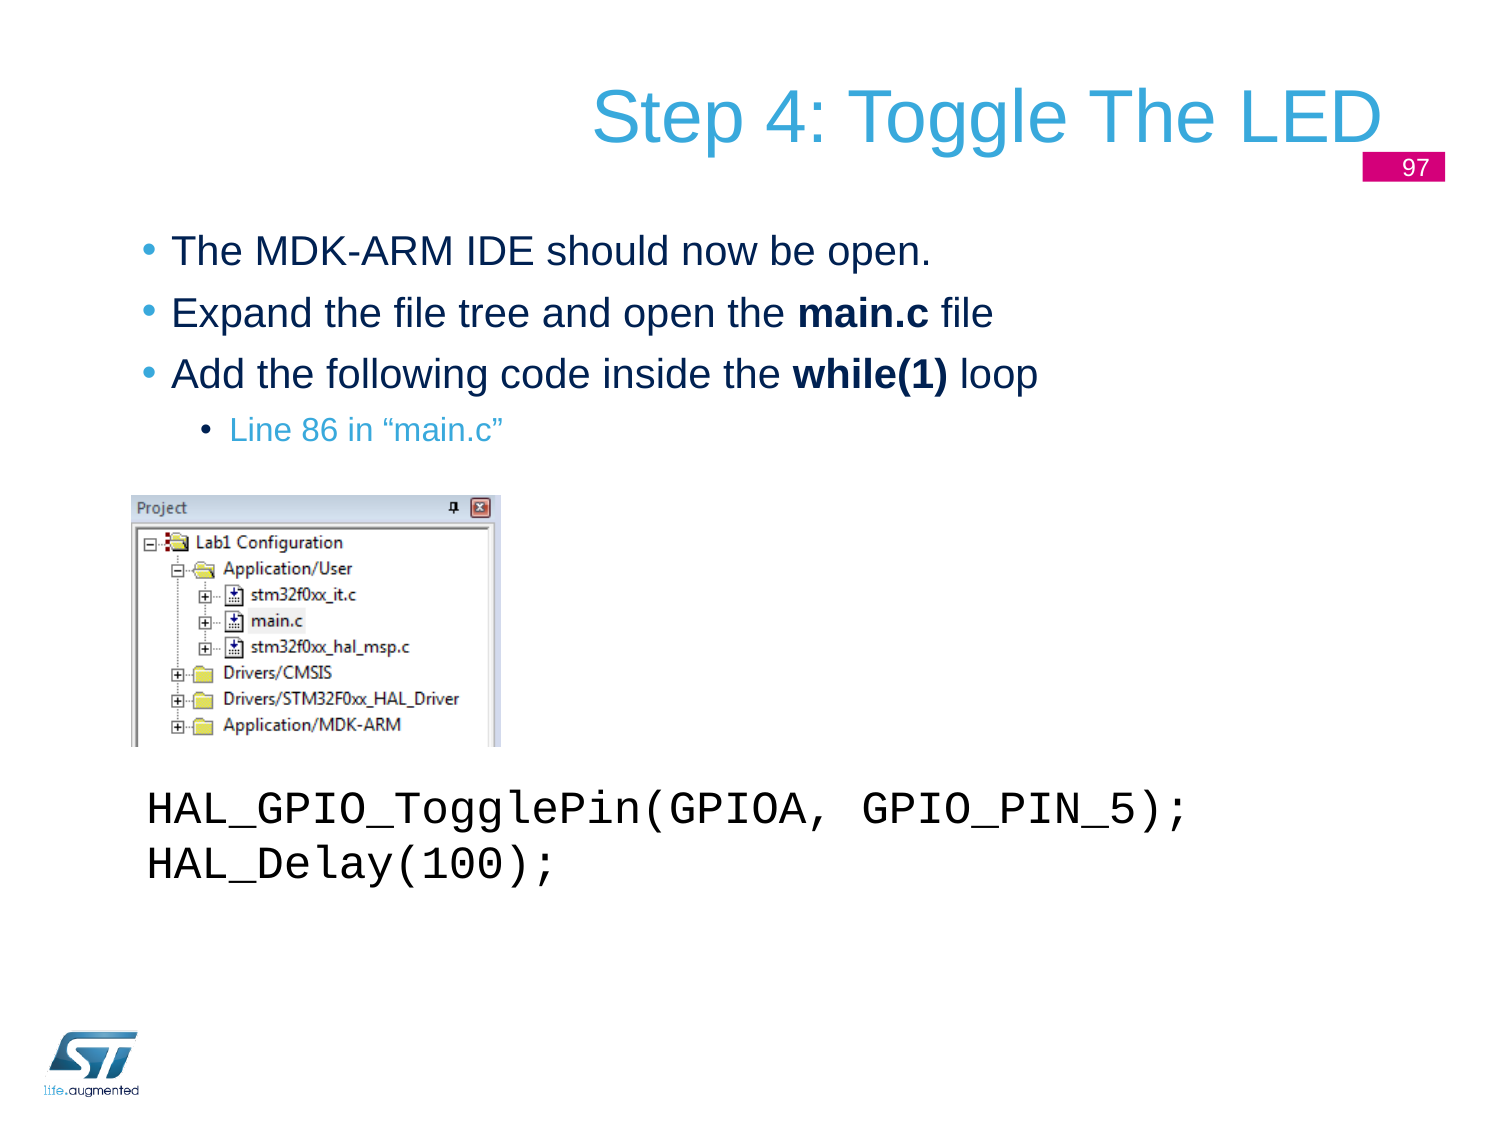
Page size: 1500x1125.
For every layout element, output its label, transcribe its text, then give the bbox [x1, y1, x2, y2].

picture [131, 495, 502, 748]
text_box HAL_GPIO_TogglePin(GPIOA, GPIO_PIN_5); HAL_Delay(100); [131, 770, 1224, 896]
list The MDK-ARM IDE should now be open. Expand the file tree and open the main.c file Add the following code inside the while(1) loop Line 86 in “main.c” [126, 216, 1374, 494]
title Step 4: Toggle The LED [74, 18, 1400, 207]
slide_number 97 [1362, 151, 1446, 182]
picture [36, 1022, 147, 1103]
